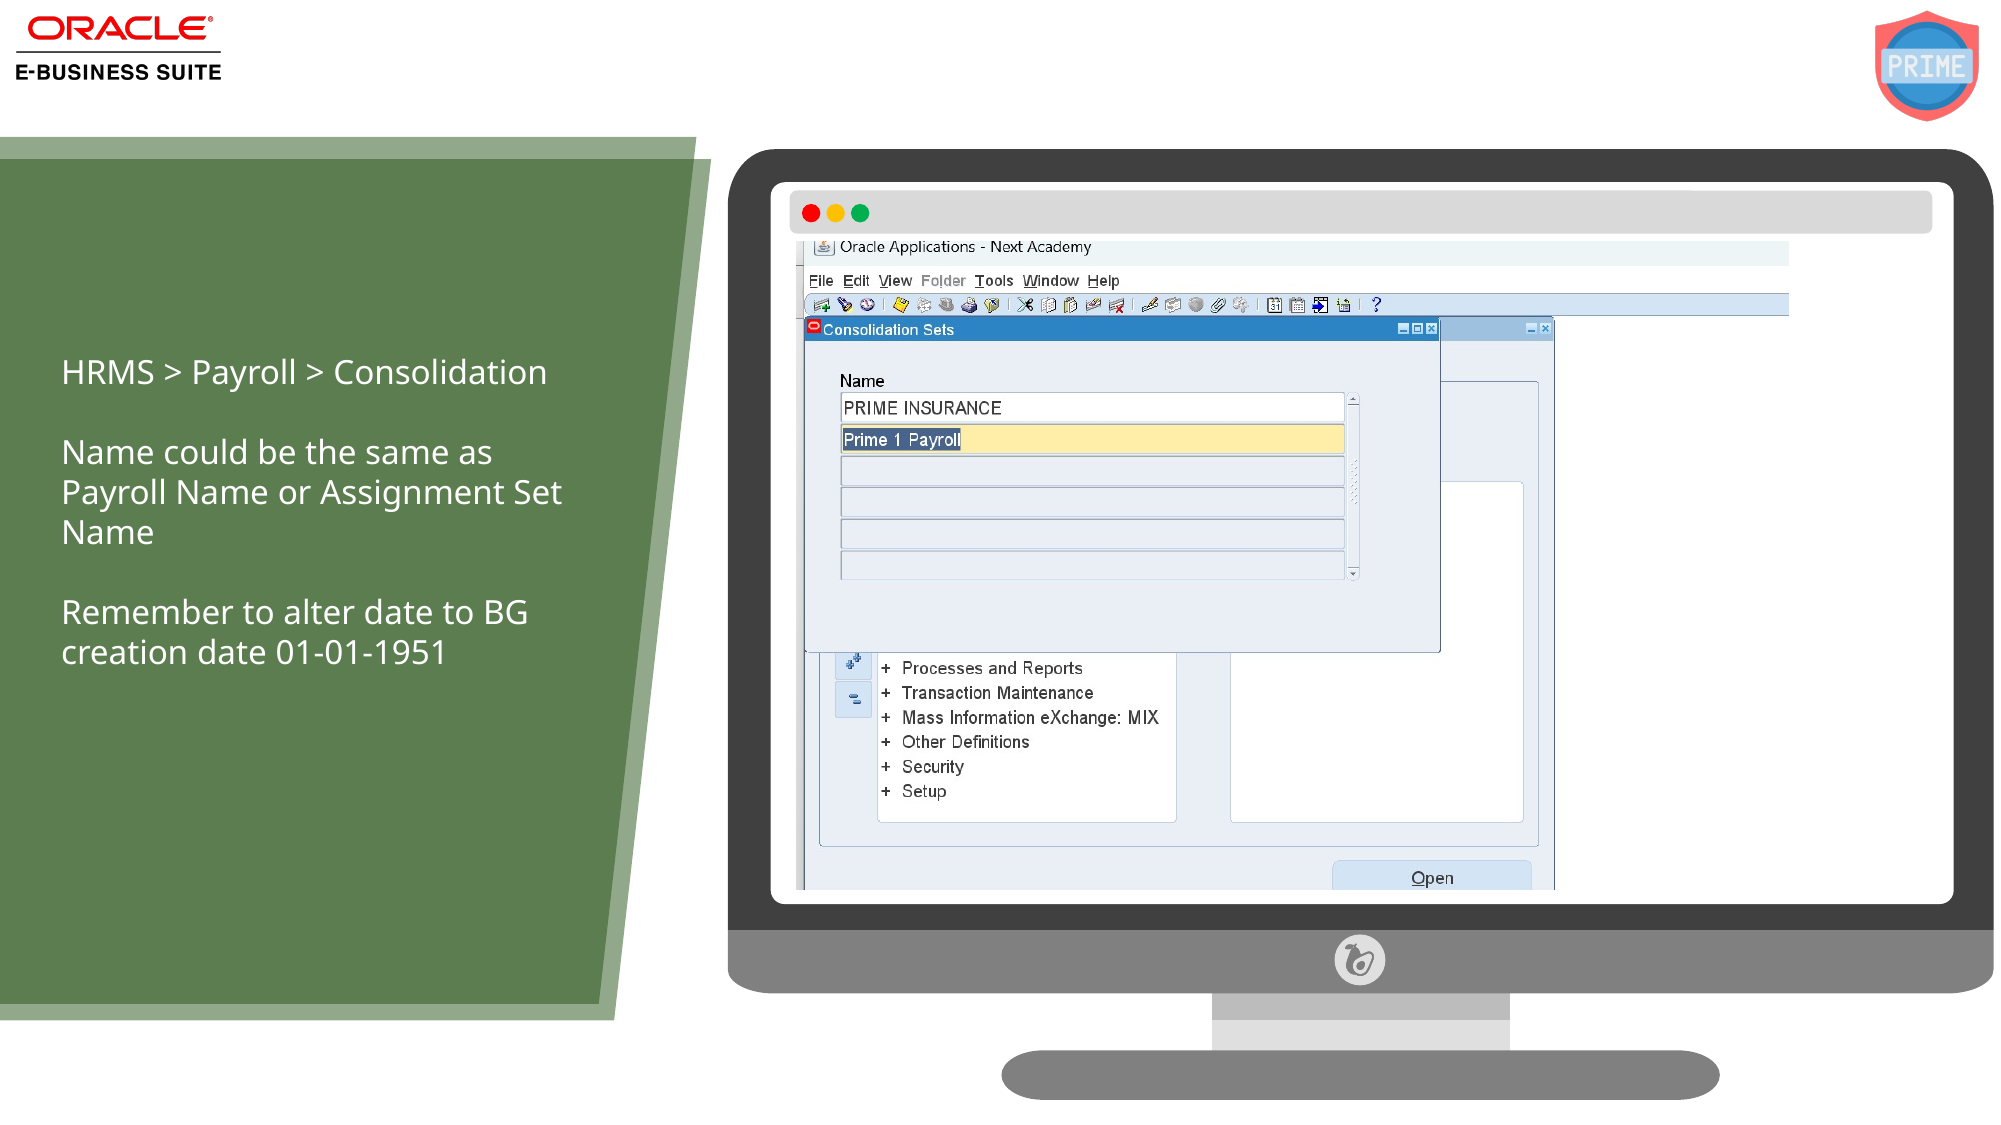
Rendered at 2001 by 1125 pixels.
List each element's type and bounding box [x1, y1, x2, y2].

picture [16, 15, 222, 81]
picture [1868, 7, 1986, 125]
text_box [0, 136, 712, 1021]
text_box [727, 148, 1995, 1101]
picture [795, 240, 1790, 890]
